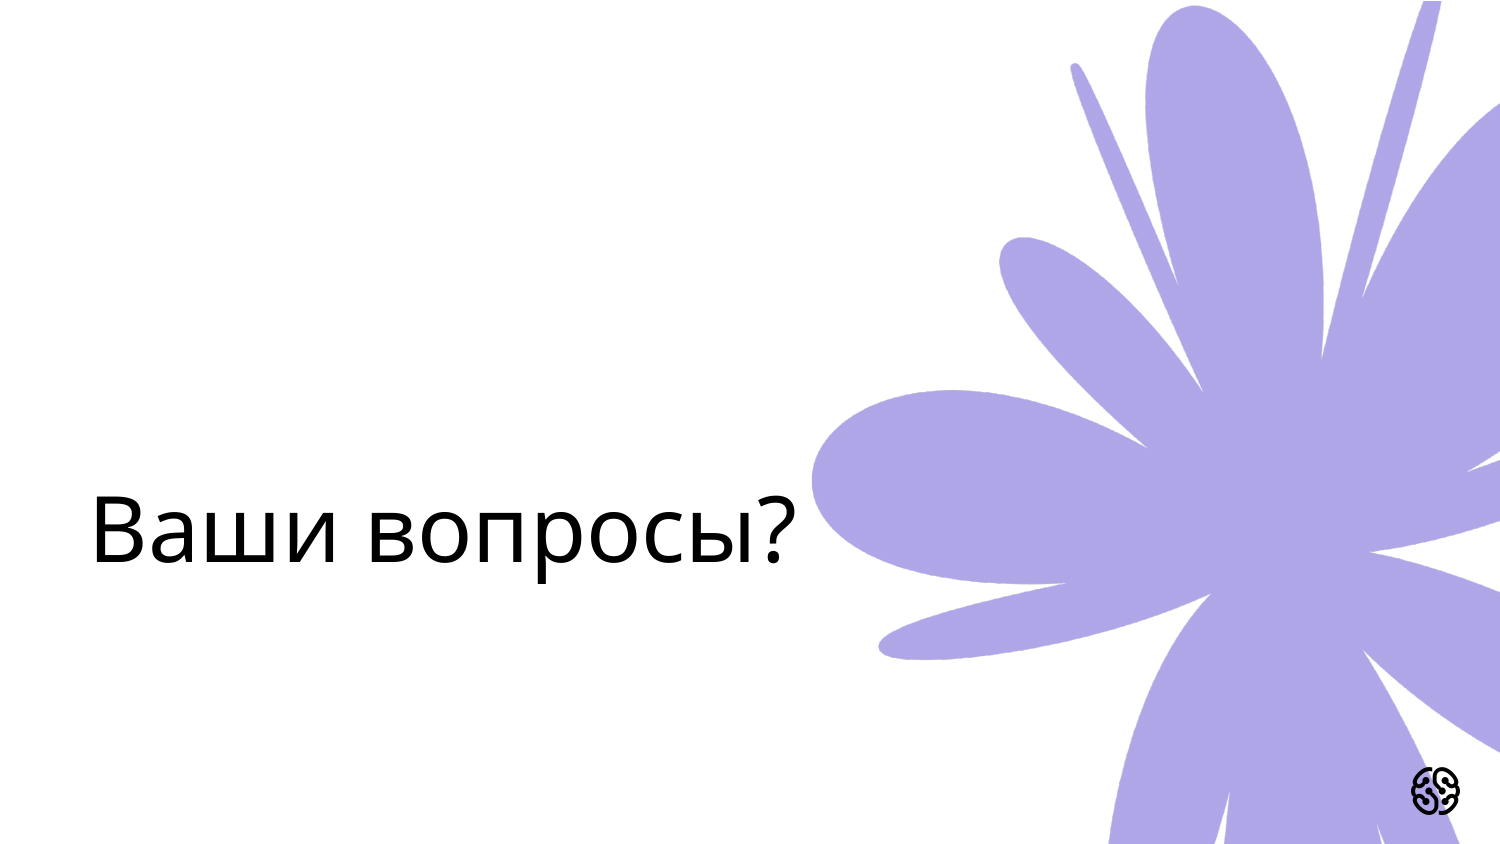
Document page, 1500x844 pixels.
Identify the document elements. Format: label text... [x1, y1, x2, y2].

title Ваши вопросы? [88, 301, 1412, 597]
picture [811, 1, 1500, 844]
